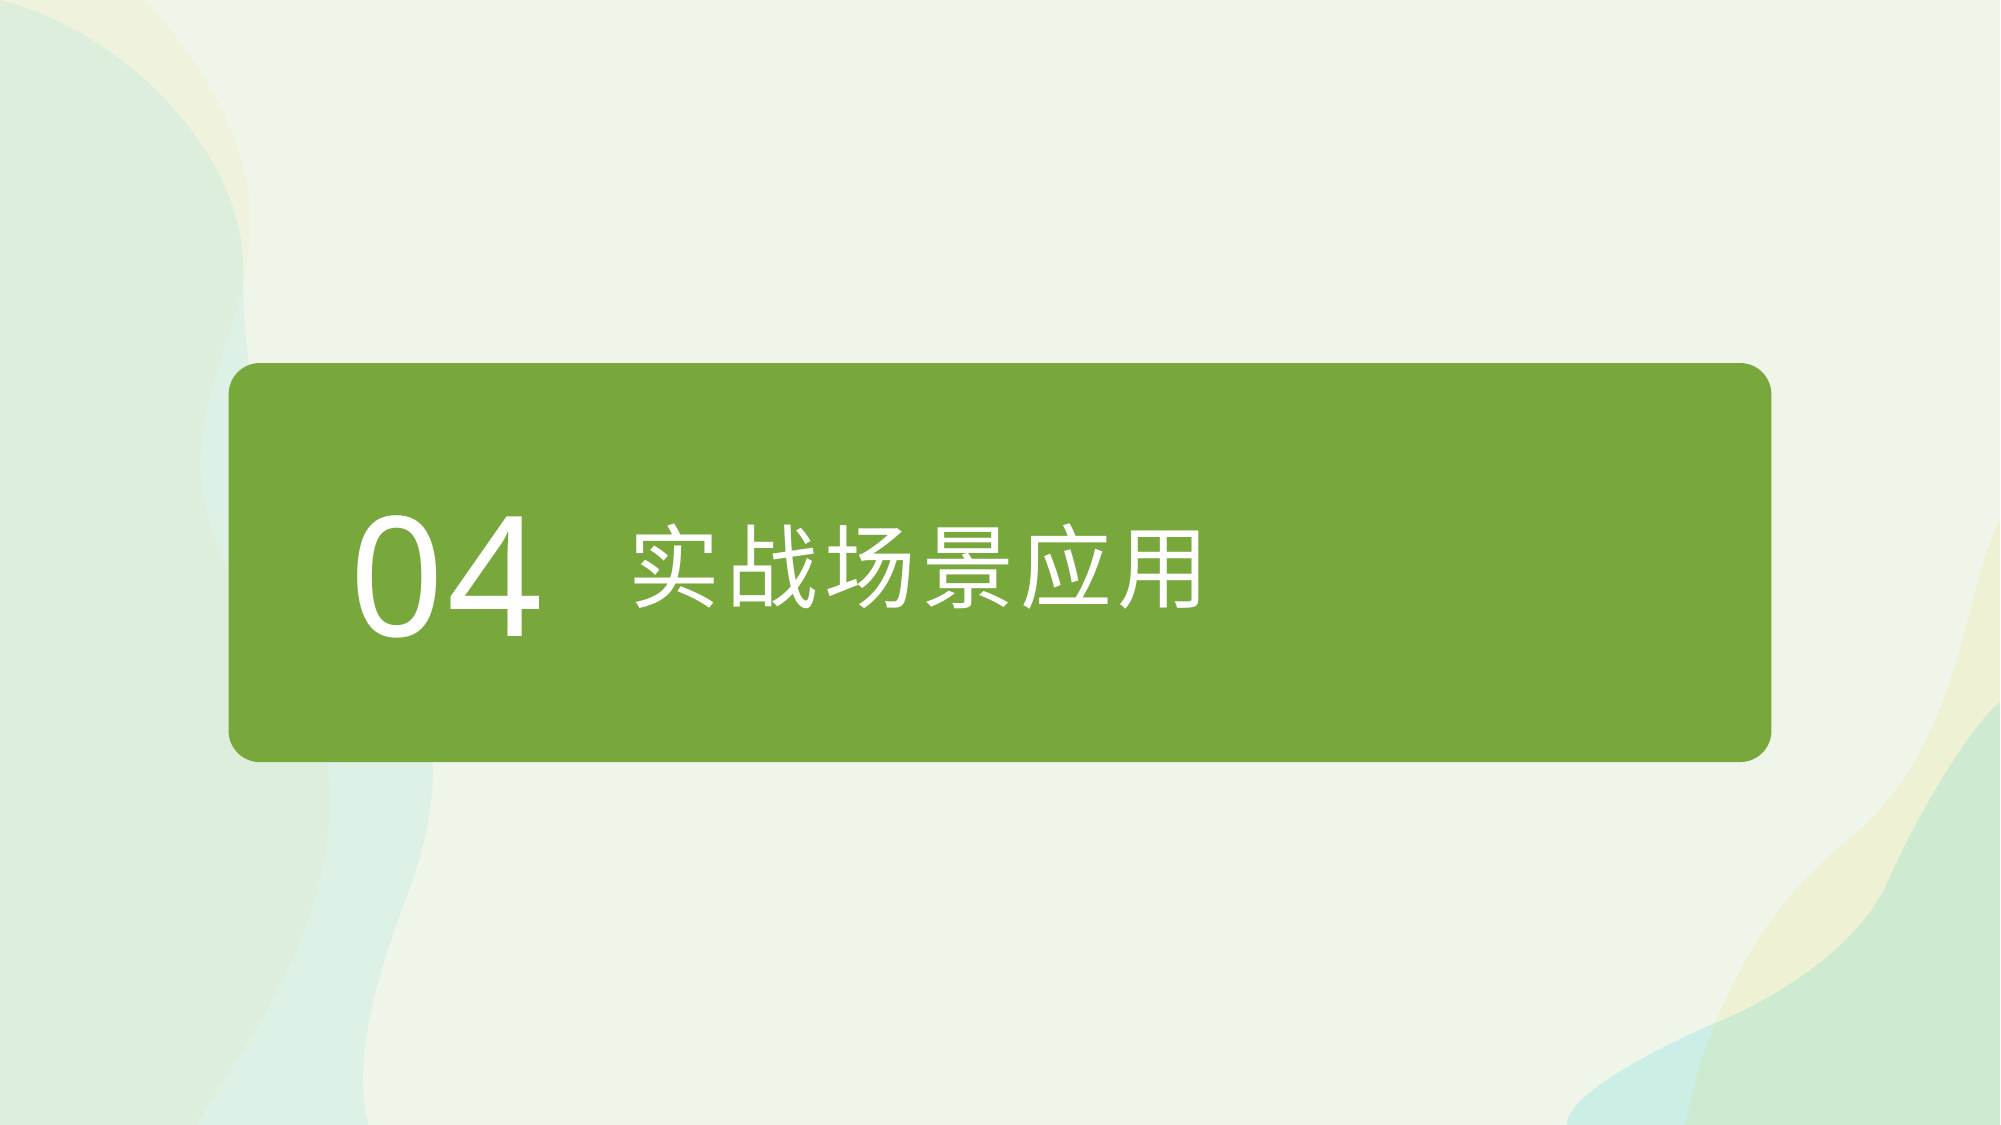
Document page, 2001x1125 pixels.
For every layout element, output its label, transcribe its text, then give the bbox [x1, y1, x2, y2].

list 04 [285, 451, 544, 674]
title 实战场景应用 [628, 417, 1670, 708]
